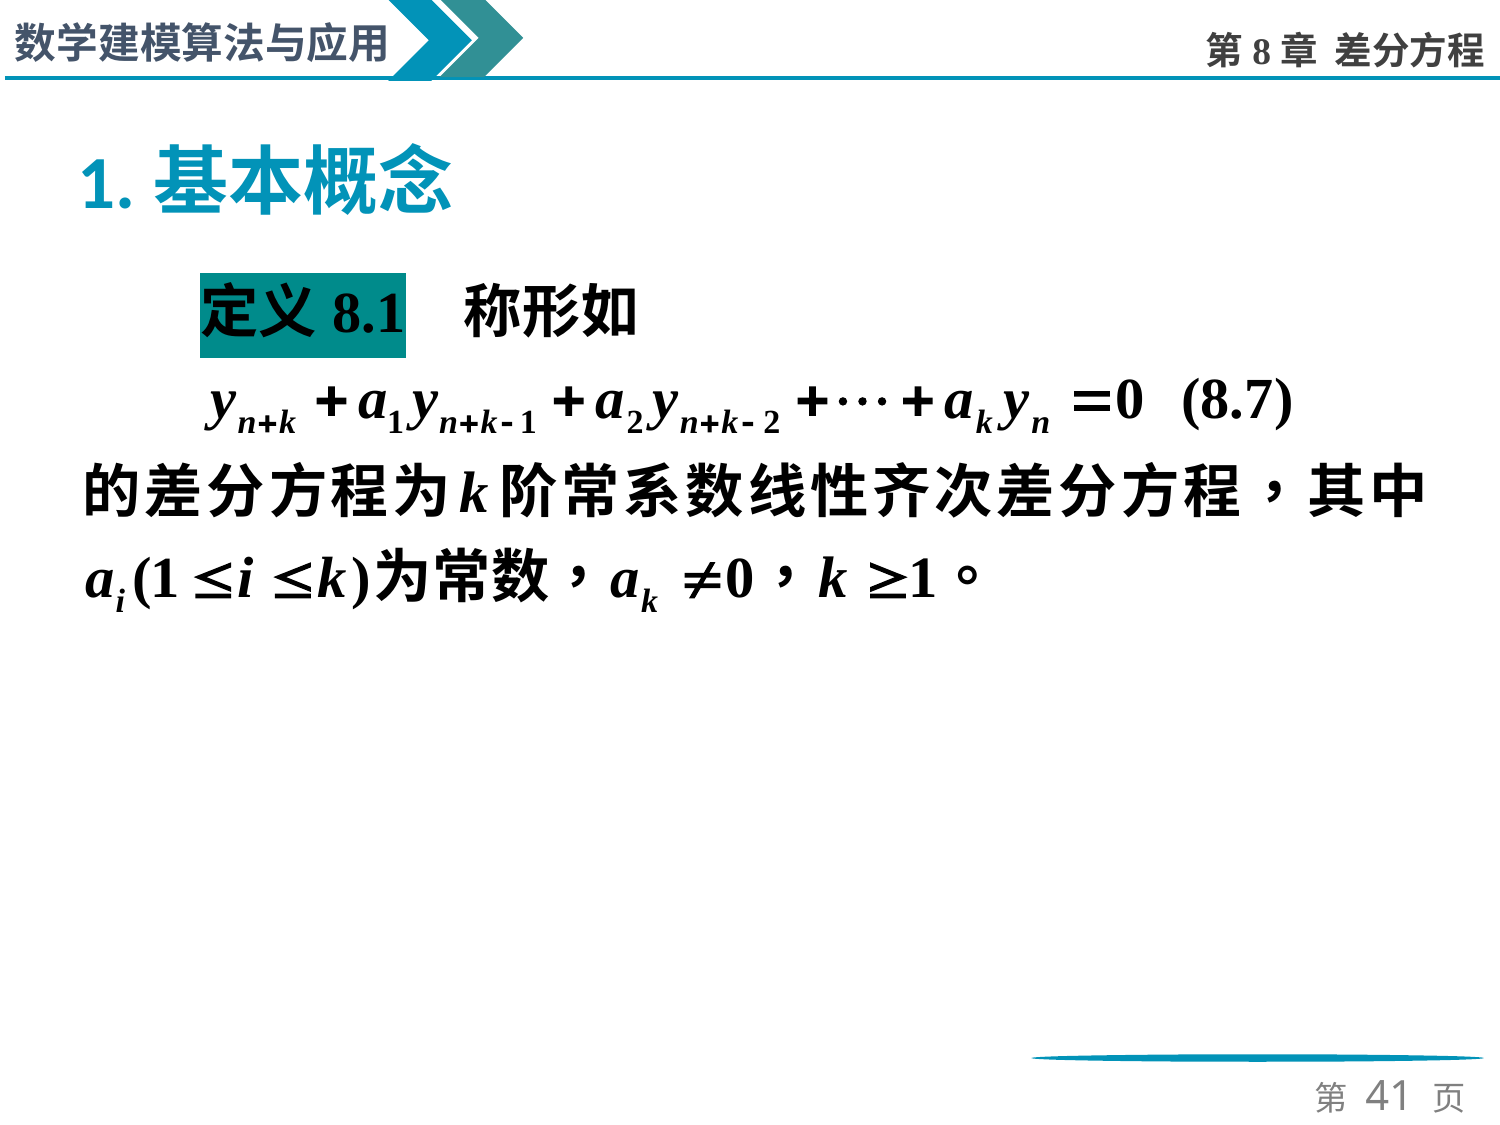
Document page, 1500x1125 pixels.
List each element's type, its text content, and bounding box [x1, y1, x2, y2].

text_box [82, 266, 1426, 874]
text_box 1.基本概念 [63, 126, 1100, 232]
